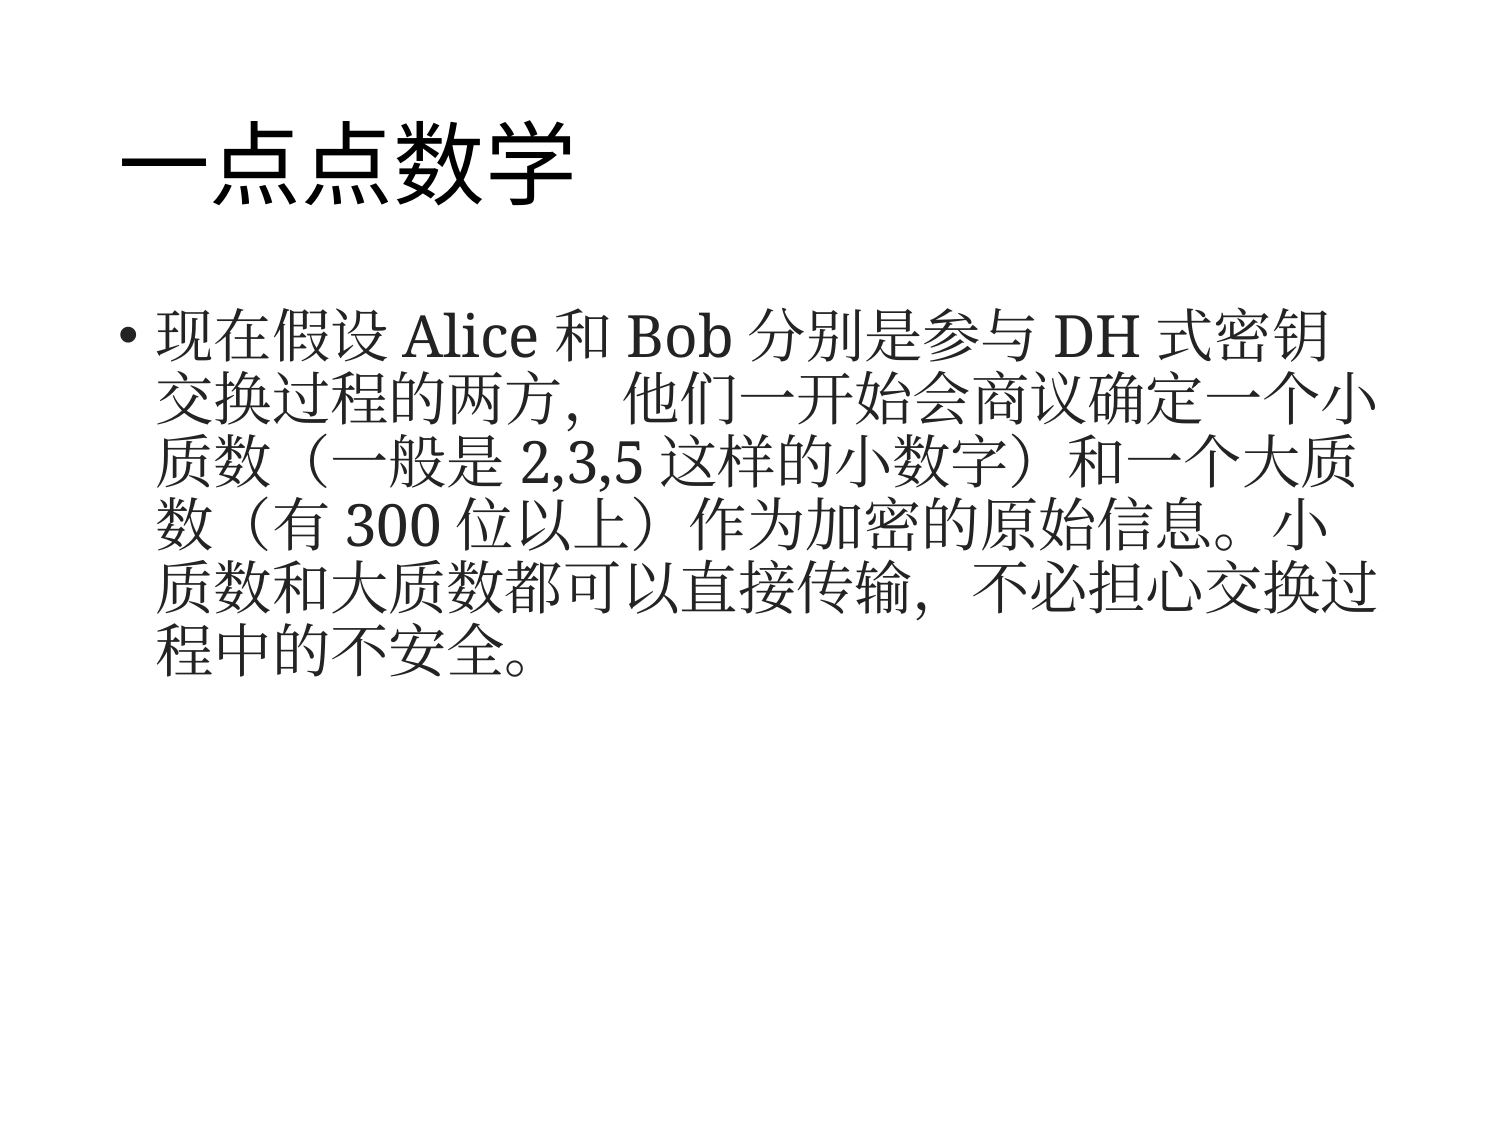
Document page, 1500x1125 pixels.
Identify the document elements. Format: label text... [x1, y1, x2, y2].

title 一点点数学 [103, 59, 1397, 278]
list 现在假设Alice和Bob分别是参与DH式密钥交换过程的两方，他们一开始会商议确定一个小质数（一般是2,3,5这样的小数字）和一个大质数（有300位以上）作为加密的原始信息。小质数和大质数都可以直接传输，不必担心交换过程中的不安全。 [103, 299, 1397, 1014]
